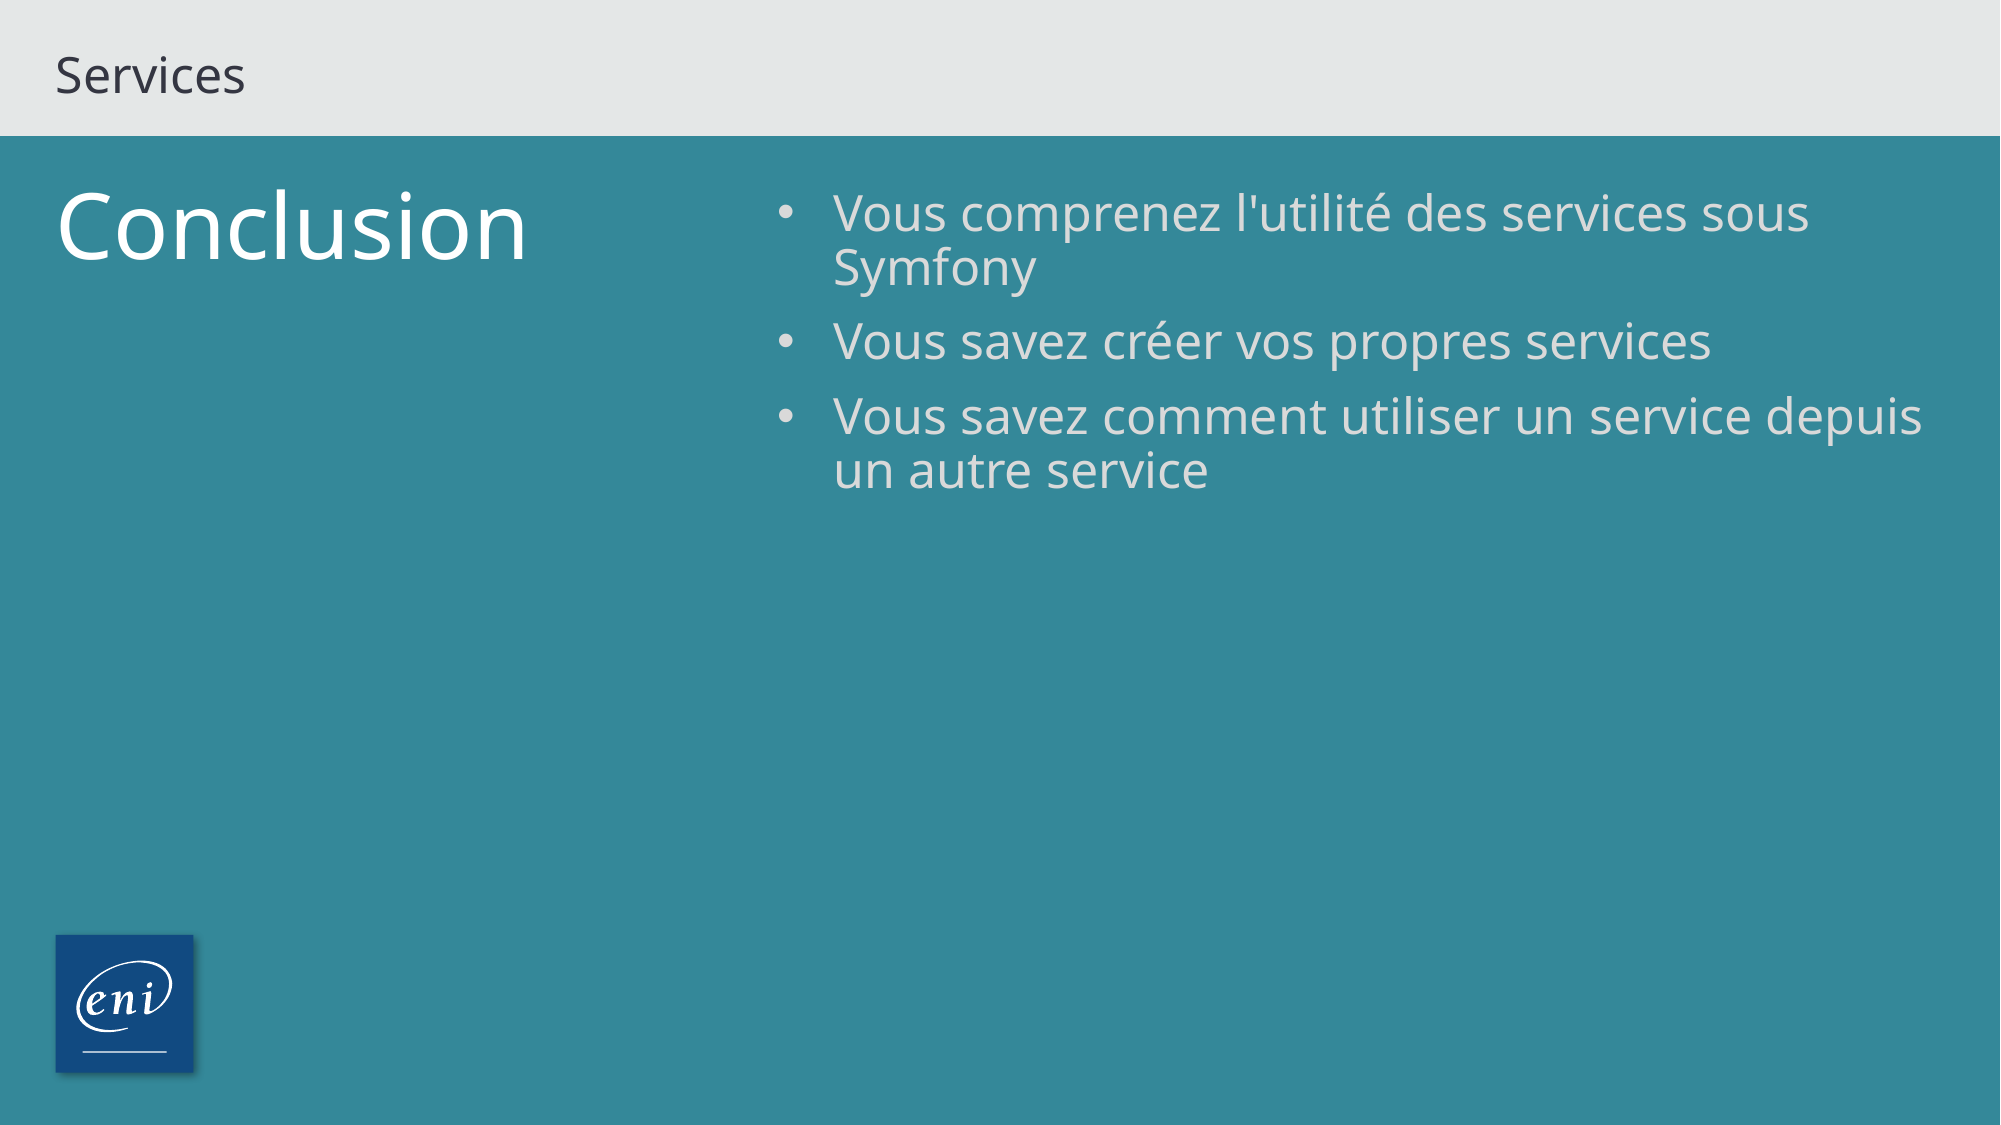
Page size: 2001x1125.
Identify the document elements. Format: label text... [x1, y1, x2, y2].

list Vous comprenez l'utilité des services sous Symfony Vous savez créer vos propres services Vous savez comment utiliser un service depuis un autre service [762, 180, 1952, 792]
list Services [55, 31, 967, 105]
title Conclusion [55, 180, 659, 580]
